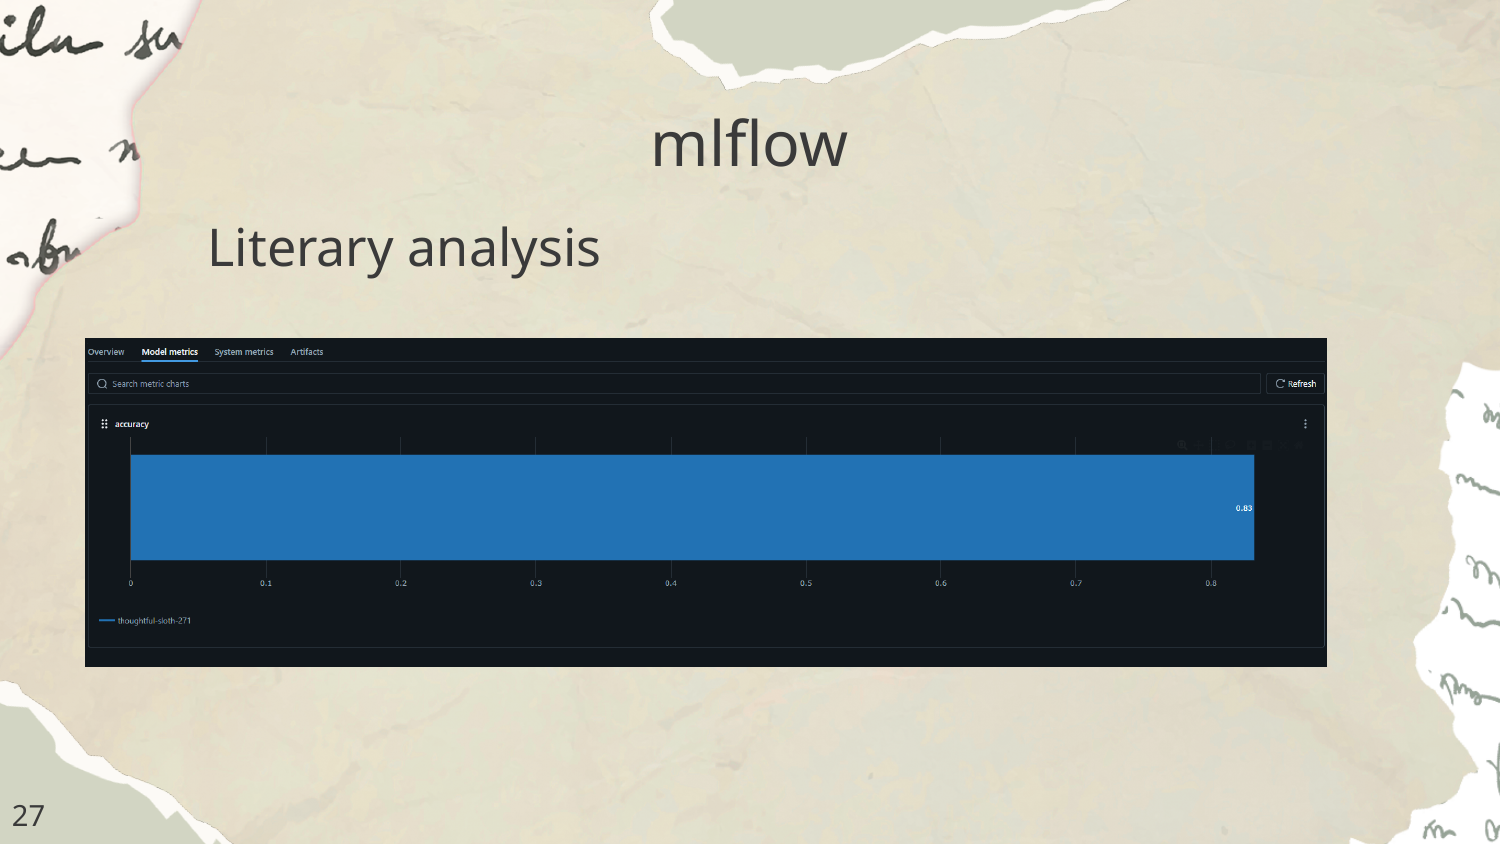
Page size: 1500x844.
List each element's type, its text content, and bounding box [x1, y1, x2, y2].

title mlflow [116, 88, 1383, 186]
picture [0, 0, 1500, 844]
text_box 27 [0, 777, 68, 842]
text_box Literary analysis [103, 202, 707, 293]
